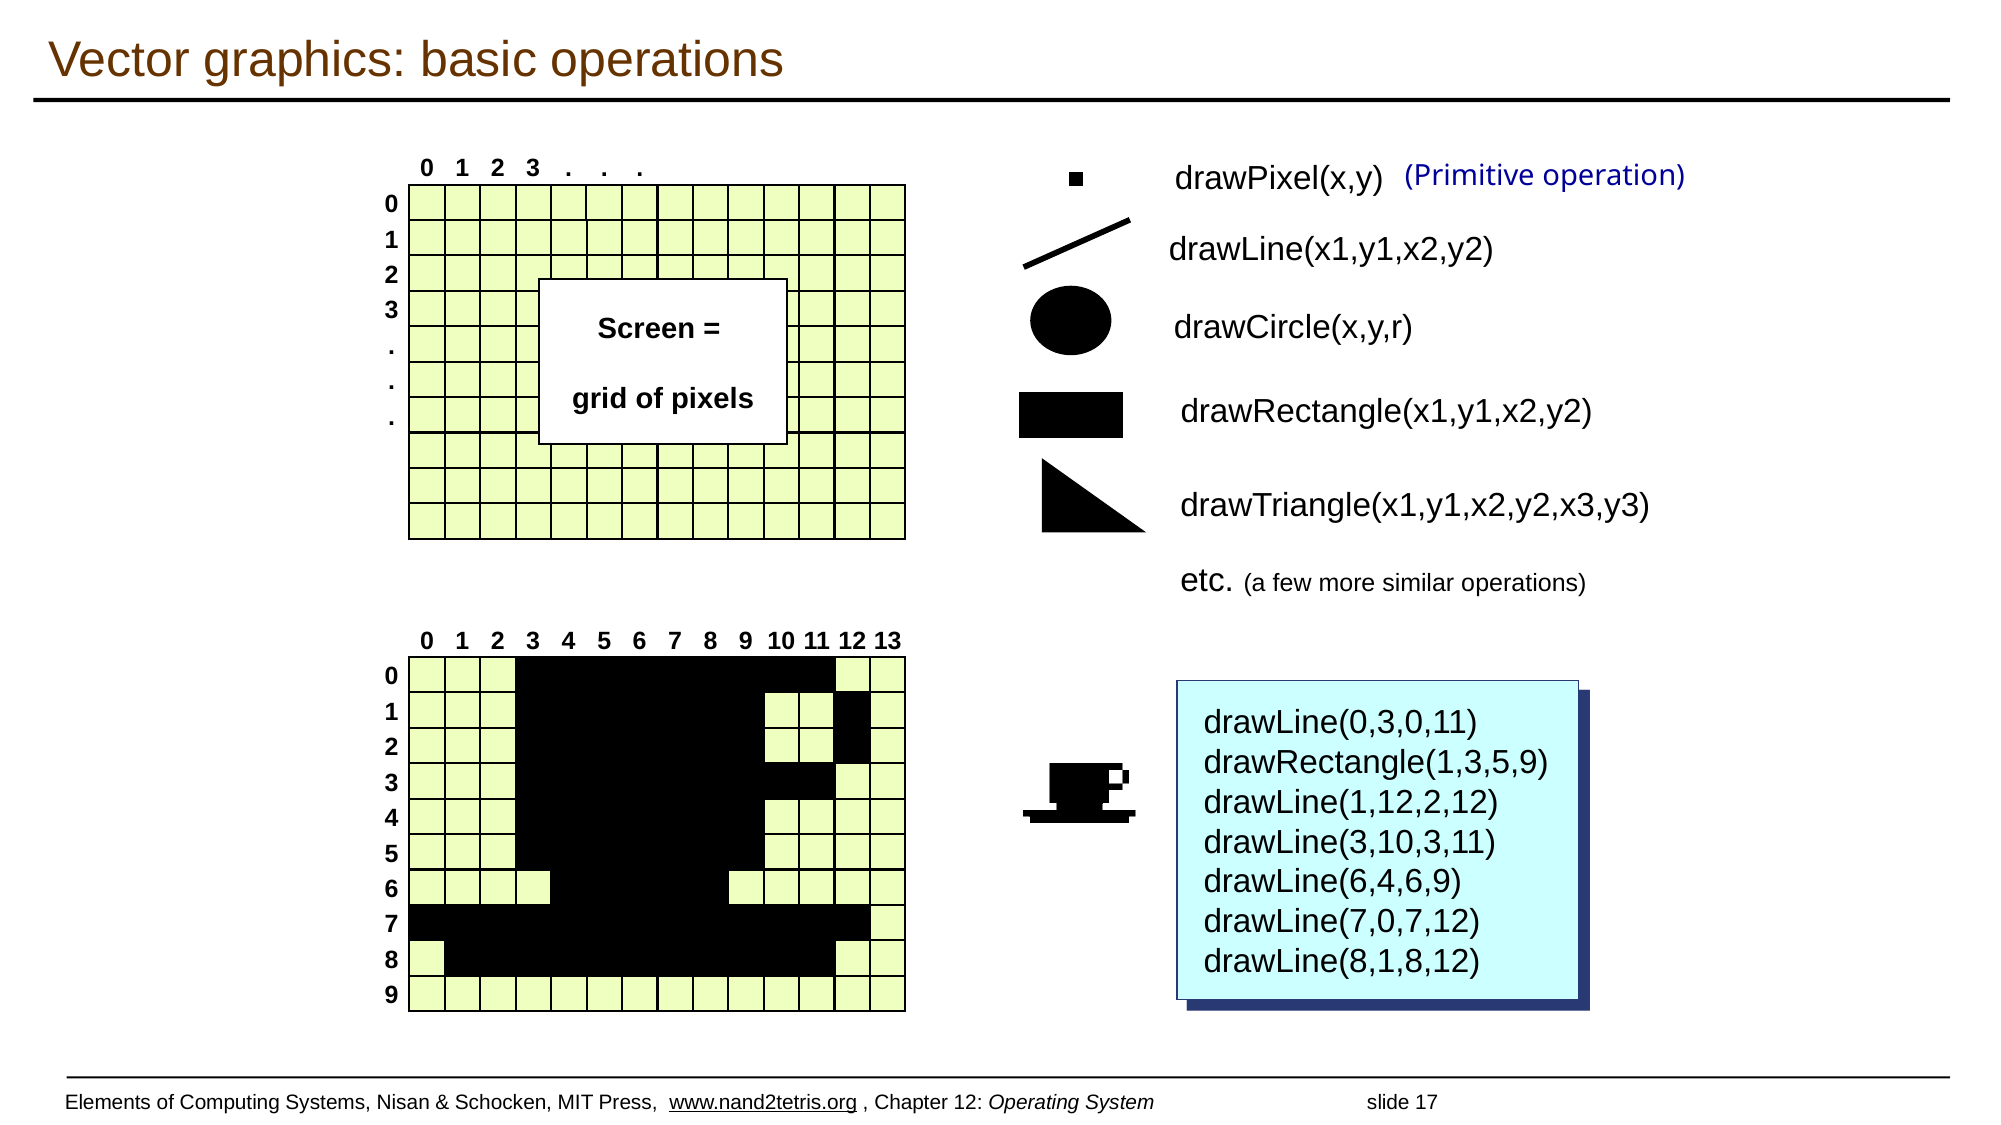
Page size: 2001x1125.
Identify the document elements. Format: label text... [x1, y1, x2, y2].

list drawPixel(x,y) [1159, 148, 1389, 218]
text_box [373, 621, 906, 1012]
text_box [373, 148, 906, 540]
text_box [1035, 303, 1497, 374]
text_box [1070, 172, 1083, 186]
text_box etc. (a few more similar operations) [1165, 556, 1674, 626]
picture [1023, 763, 1142, 823]
text_box (Primitive operation) [1389, 148, 1750, 224]
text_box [1023, 380, 1650, 457]
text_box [1046, 467, 1674, 551]
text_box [1176, 680, 1627, 1000]
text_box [1023, 219, 1592, 296]
title Vector graphics: basic operations [33, 12, 1950, 100]
